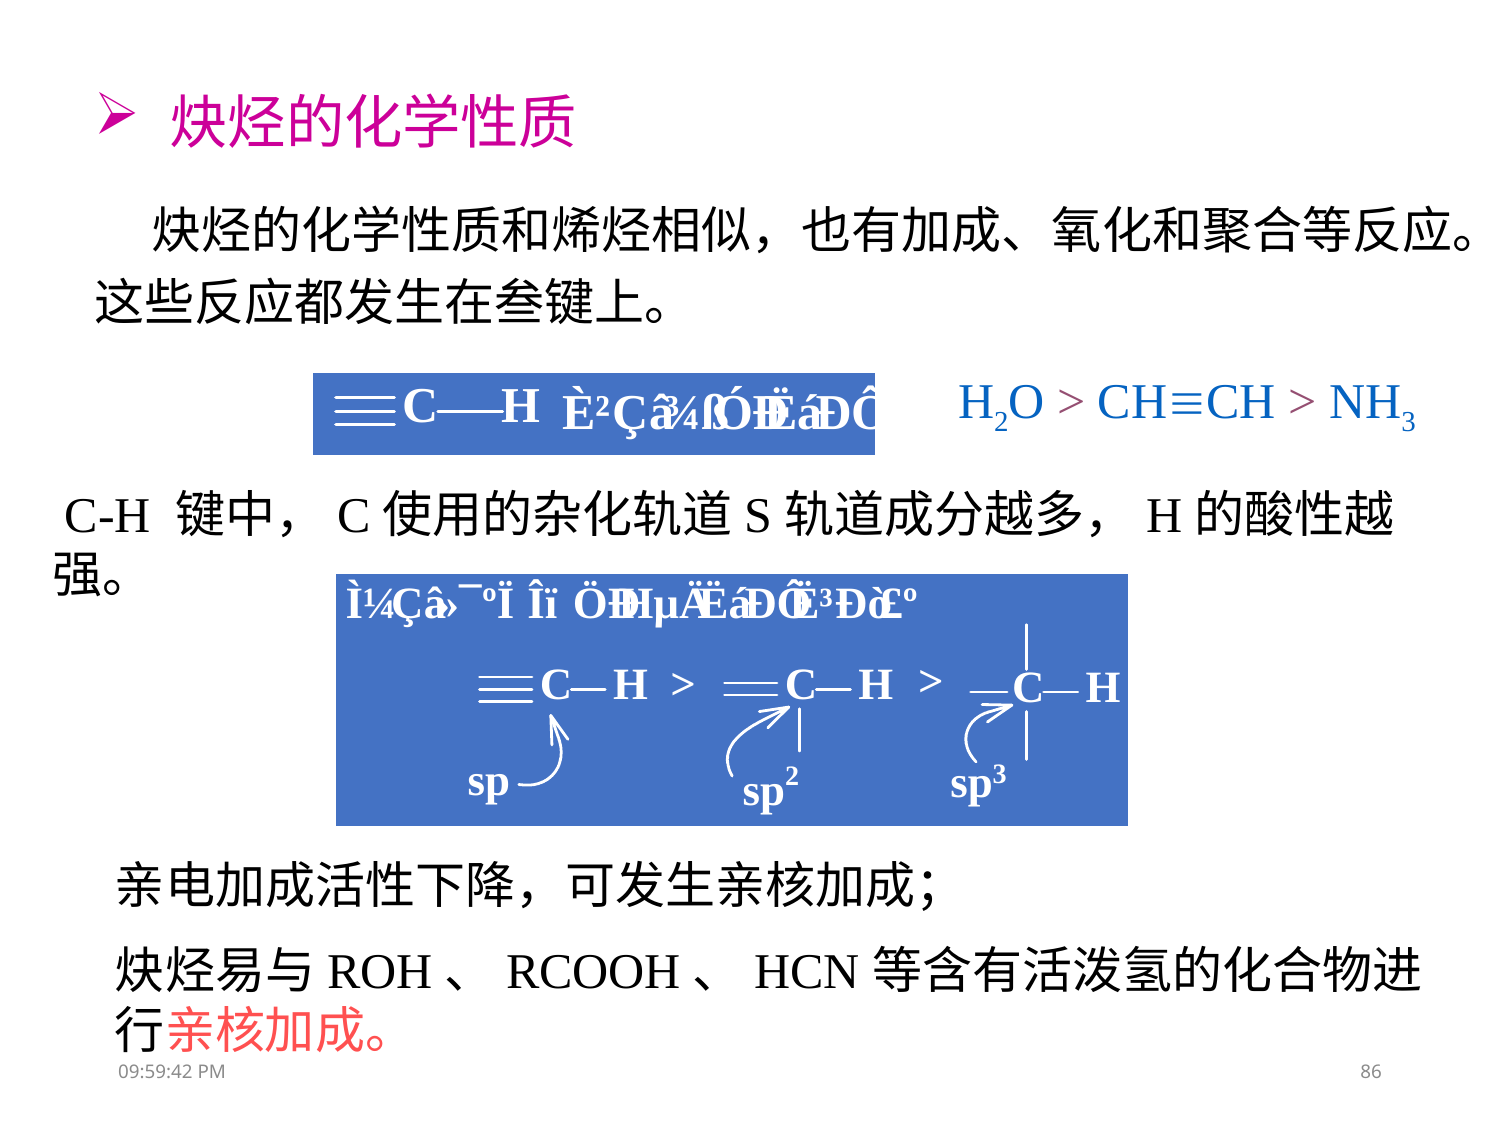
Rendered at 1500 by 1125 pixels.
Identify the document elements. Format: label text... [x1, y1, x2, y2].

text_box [312, 373, 876, 455]
slide_number 86 [1059, 1042, 1397, 1103]
text_box 炔烃的化学性质 [79, 78, 593, 163]
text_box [336, 574, 1128, 827]
text_box 亲电加成活性下降，可发生亲核加成； 炔烃易与ROH、RCOOH、HCN等含有活泼氢的化合物进行亲核加成。 [100, 846, 1461, 1066]
text_box H2O > CHCH > NH3 [943, 361, 1431, 445]
text_box C-H 键中，C使用的杂化轨道S轨道成分越多，H的酸性越强。 [37, 474, 1450, 610]
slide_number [103, 1042, 441, 1103]
text_box 炔烃的化学性质和烯烃相似，也有加成、氧化和聚合等反应。这些反应都发生在叁键上。 [79, 179, 1500, 338]
